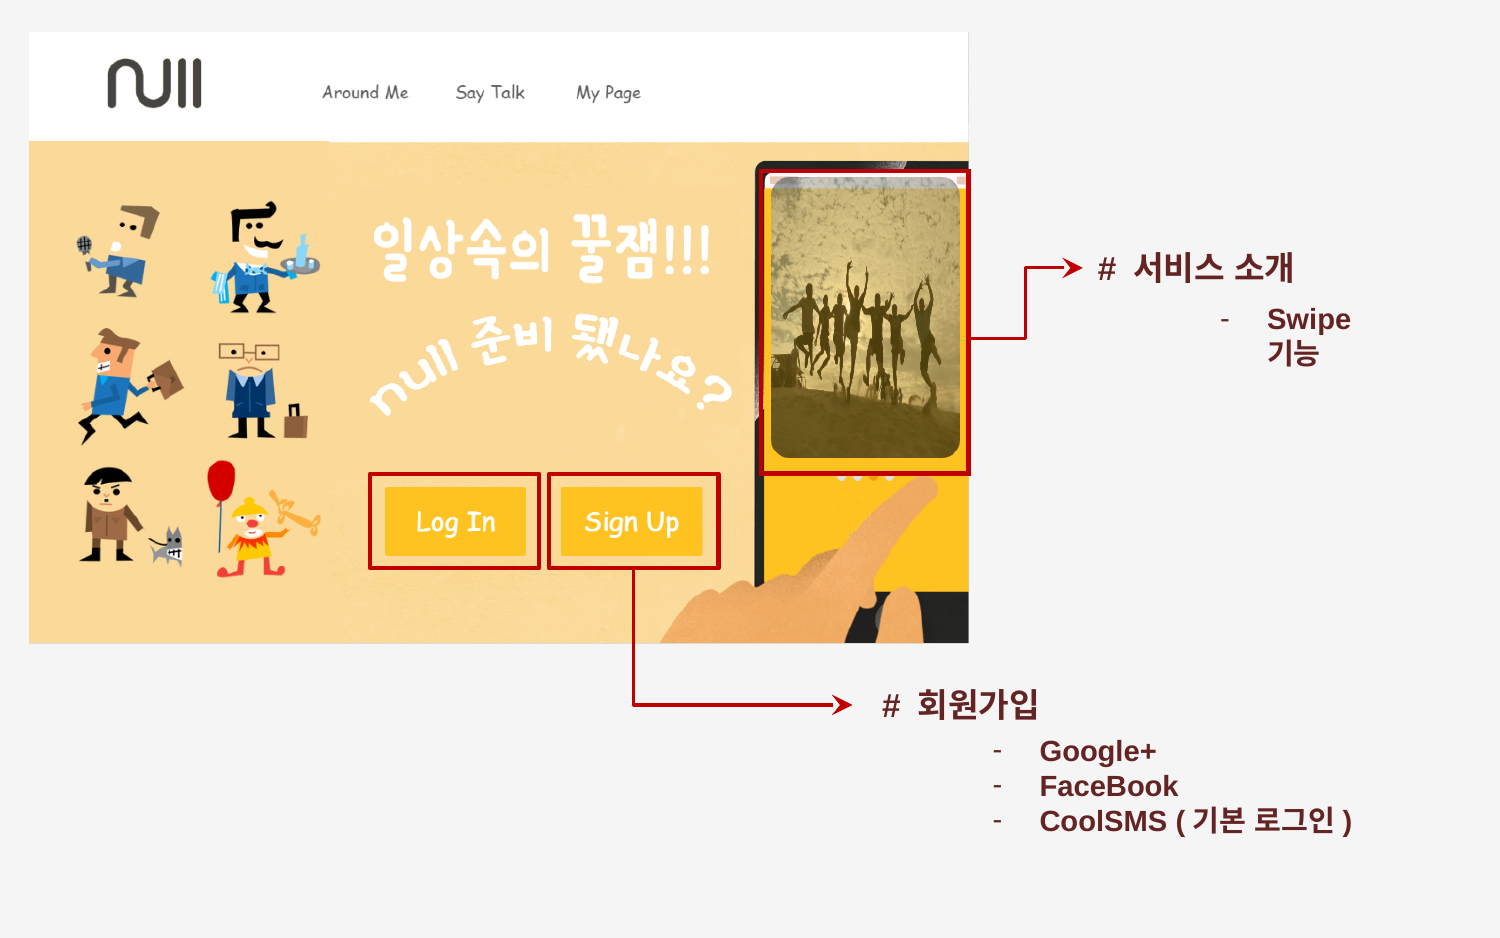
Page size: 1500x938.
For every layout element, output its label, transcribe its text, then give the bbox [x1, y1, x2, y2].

text_box # 서비스 소개 [1082, 240, 1326, 296]
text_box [674, 527, 812, 747]
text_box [968, 267, 1083, 339]
text_box Google+ FaceBook CoolSMS (기본 로그인) [977, 724, 1380, 846]
text_box Swipe 기능 [1205, 292, 1435, 344]
picture [0, 0, 1500, 938]
text_box # 회원가입 [866, 677, 1065, 733]
